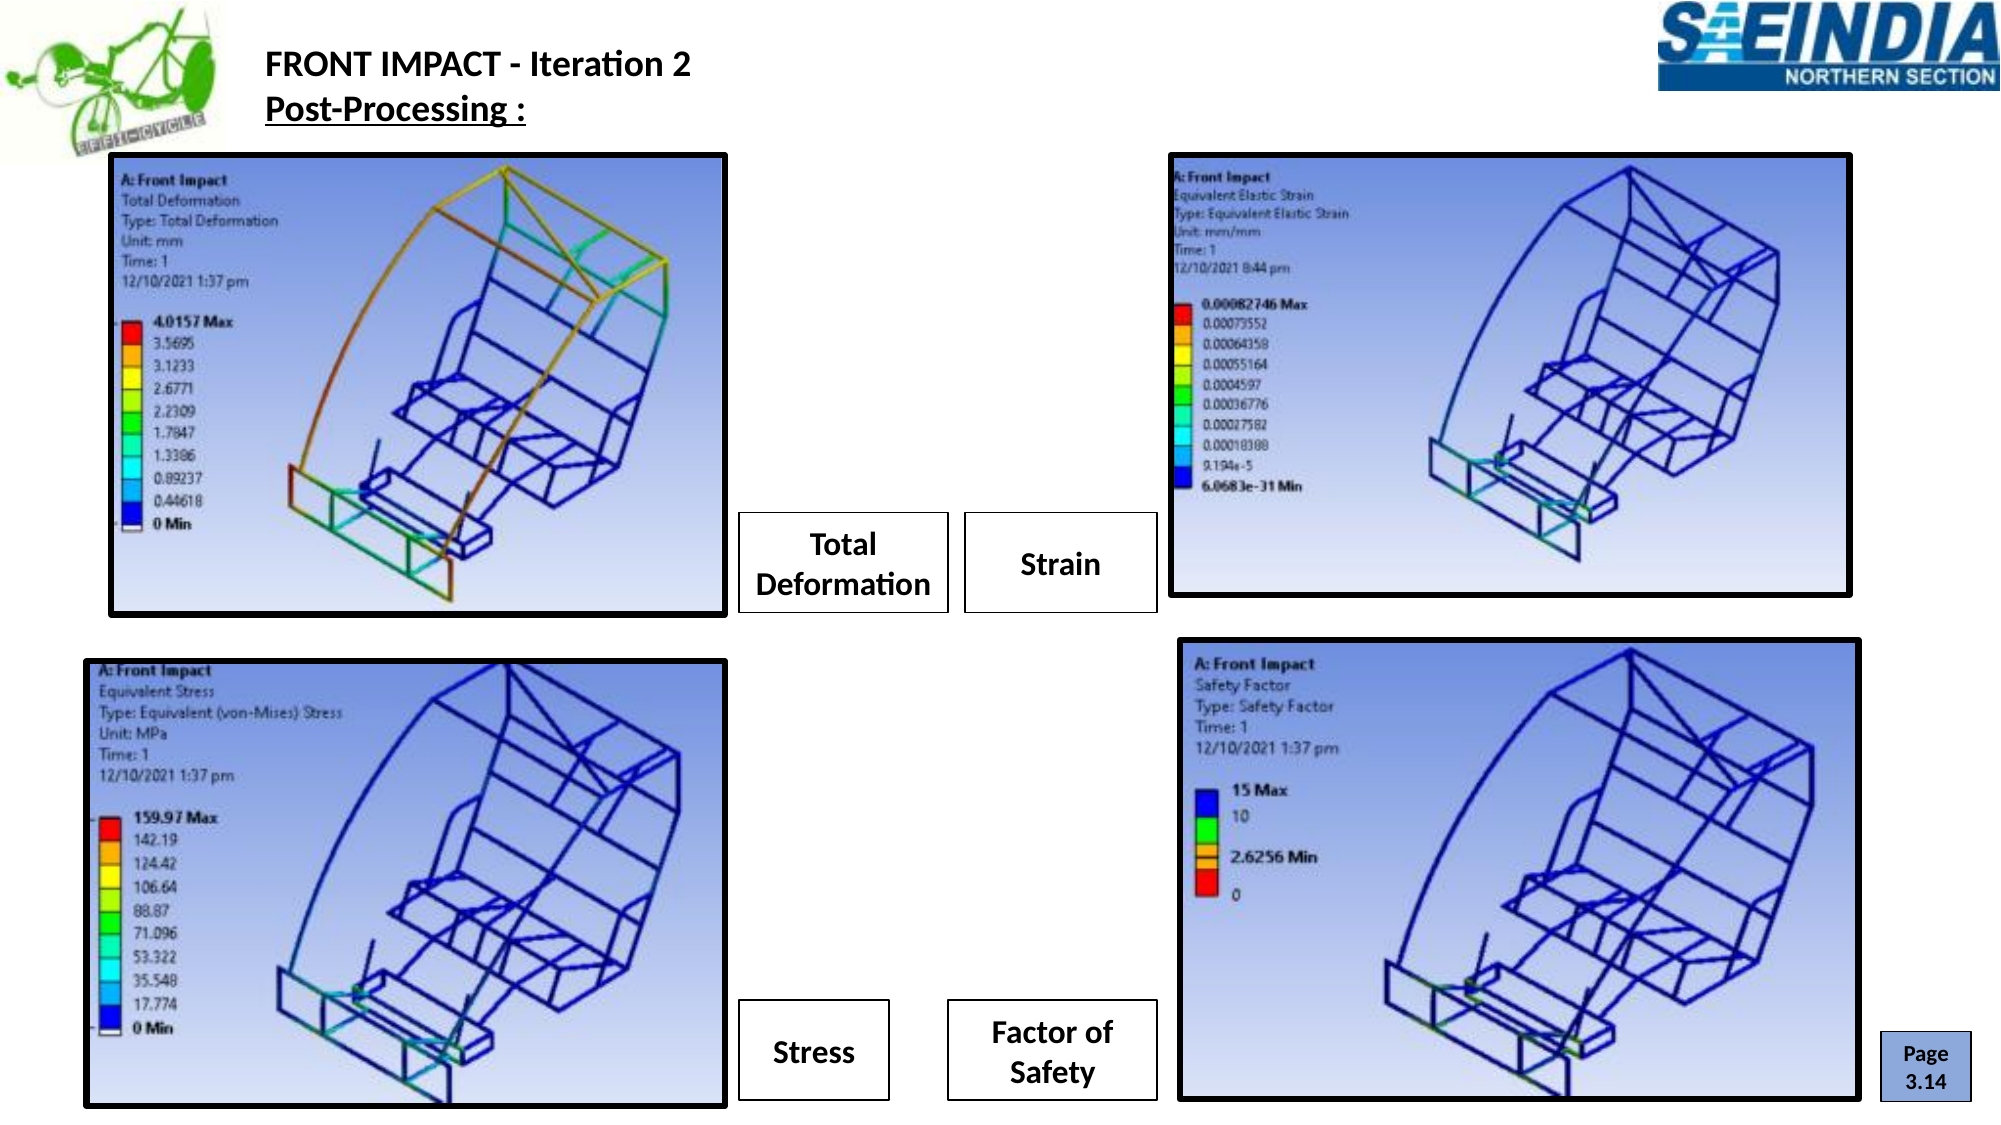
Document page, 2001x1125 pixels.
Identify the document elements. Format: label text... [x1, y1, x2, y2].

text_box Page 3.14 [1881, 1031, 1972, 1102]
text_box Strain [965, 512, 1157, 613]
text_box Factor of Safety [948, 1000, 1158, 1100]
picture [1658, 1, 2000, 91]
text_box FRONT IMPACT - Iteration 2 Post-Processing : [250, 24, 792, 144]
text_box Total Deformation [739, 512, 949, 613]
picture [1173, 157, 1847, 592]
picture [89, 664, 722, 1104]
picture [0, 1, 226, 165]
text_box Stress [739, 1000, 889, 1100]
picture [113, 158, 722, 612]
picture [1182, 642, 1856, 1097]
